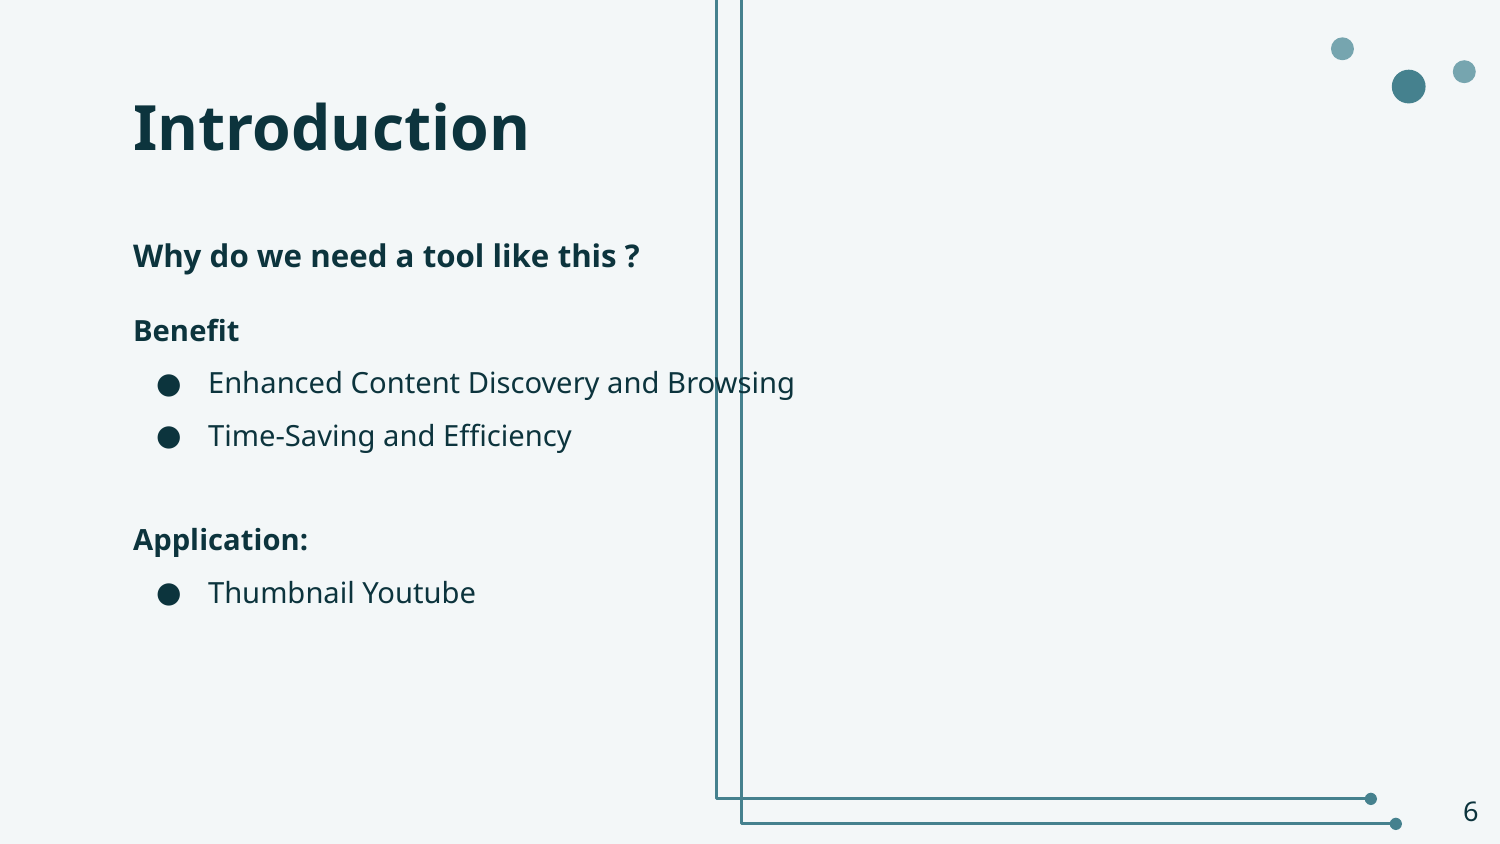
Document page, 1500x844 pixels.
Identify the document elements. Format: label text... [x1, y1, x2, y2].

title Introduction [118, 72, 1382, 167]
list Why do we need a tool like this ? Benefit Enhanced Content Discovery and Browsing Time-Saving and Efficiency Application: Thumbnail Youtube [118, 202, 828, 721]
slide_number 6 [1403, 779, 1494, 844]
